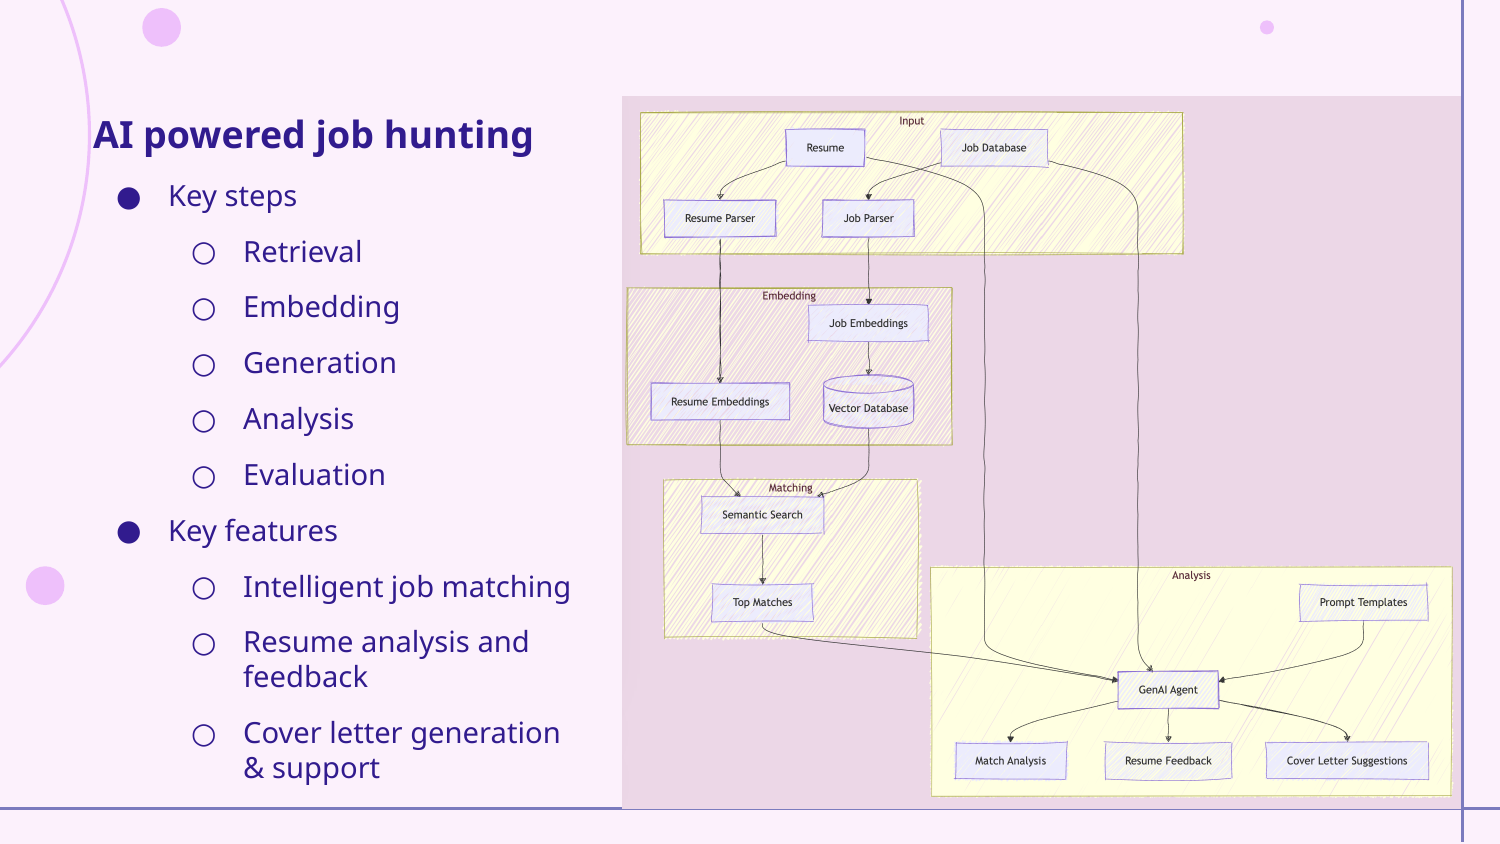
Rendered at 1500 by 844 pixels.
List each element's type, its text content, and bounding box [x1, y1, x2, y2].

text_box AI powered job hunting Key steps Retrieval Embedding Generation Analysis Evaluation Key features Intelligent job matching Resume analysis and feedback Cover letter generation & support [78, 96, 596, 800]
picture [622, 96, 1461, 809]
